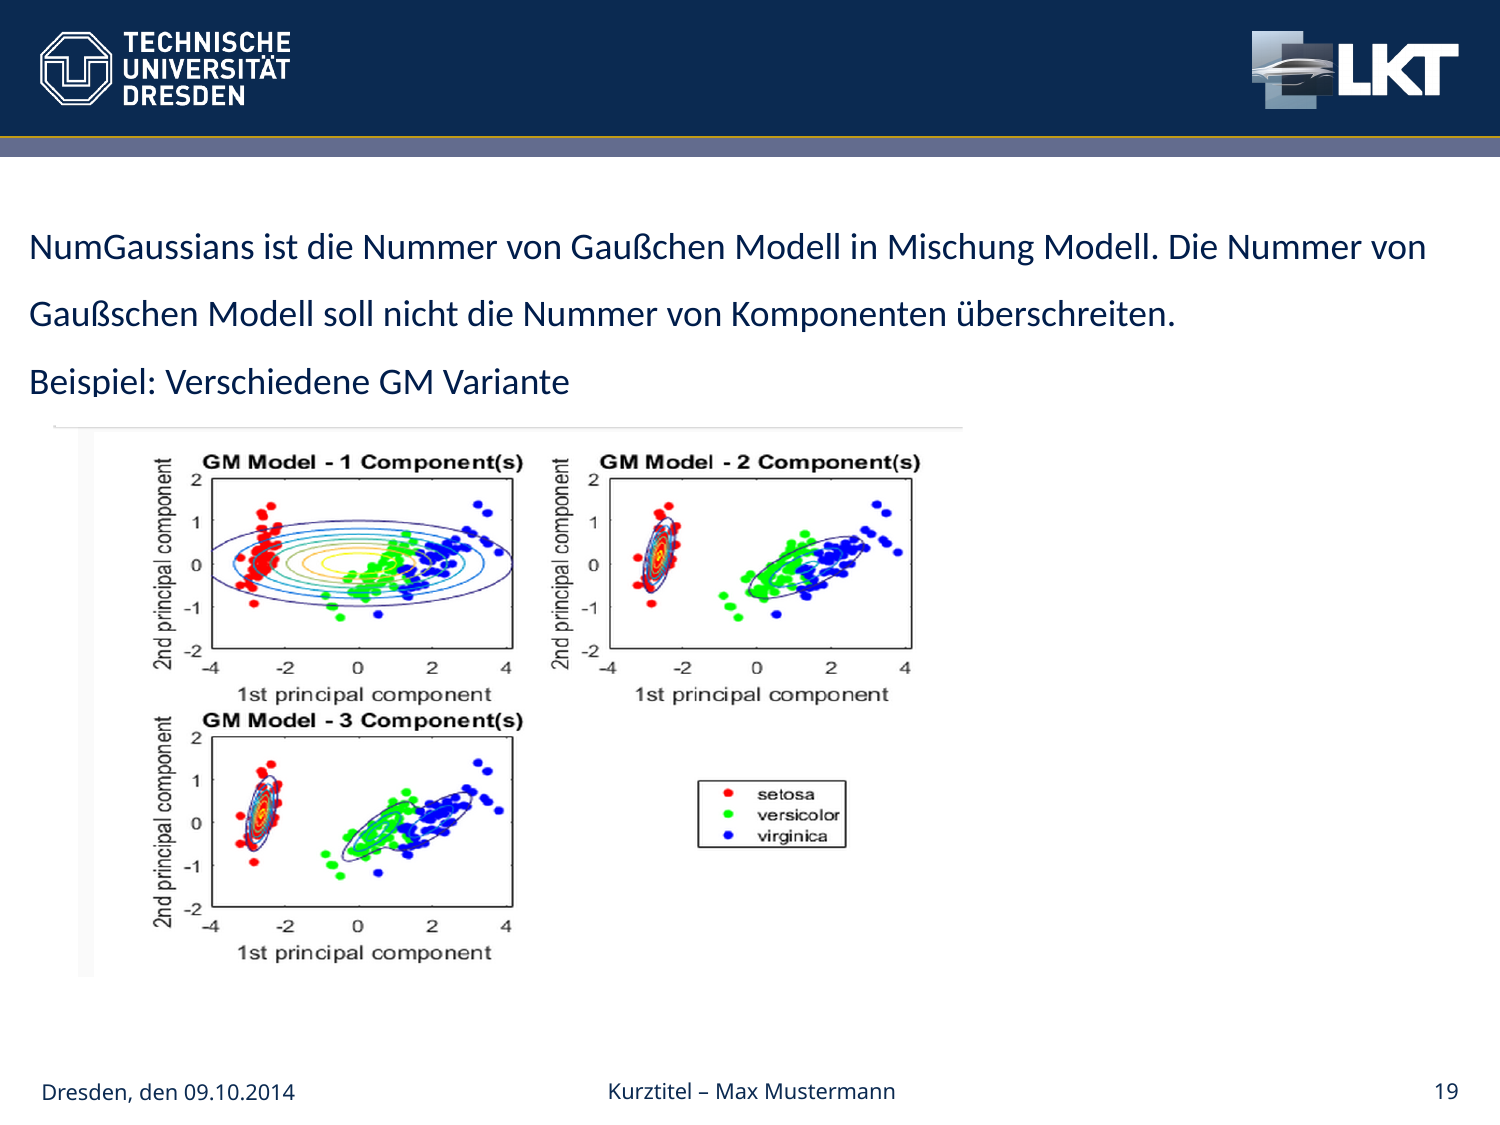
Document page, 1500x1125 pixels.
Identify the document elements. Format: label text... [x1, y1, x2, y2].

picture [39, 31, 290, 106]
picture [52, 396, 963, 1000]
picture [1252, 31, 1459, 109]
text_box NumGaussians ist die Nummer von Gaußchen Modell in Mischung Modell. Die Nummer von Gaußschen Modell soll nicht die Nummer von Komponenten überschreiten. Beispiel: Verschiedene GM Variante [14, 191, 1444, 1071]
